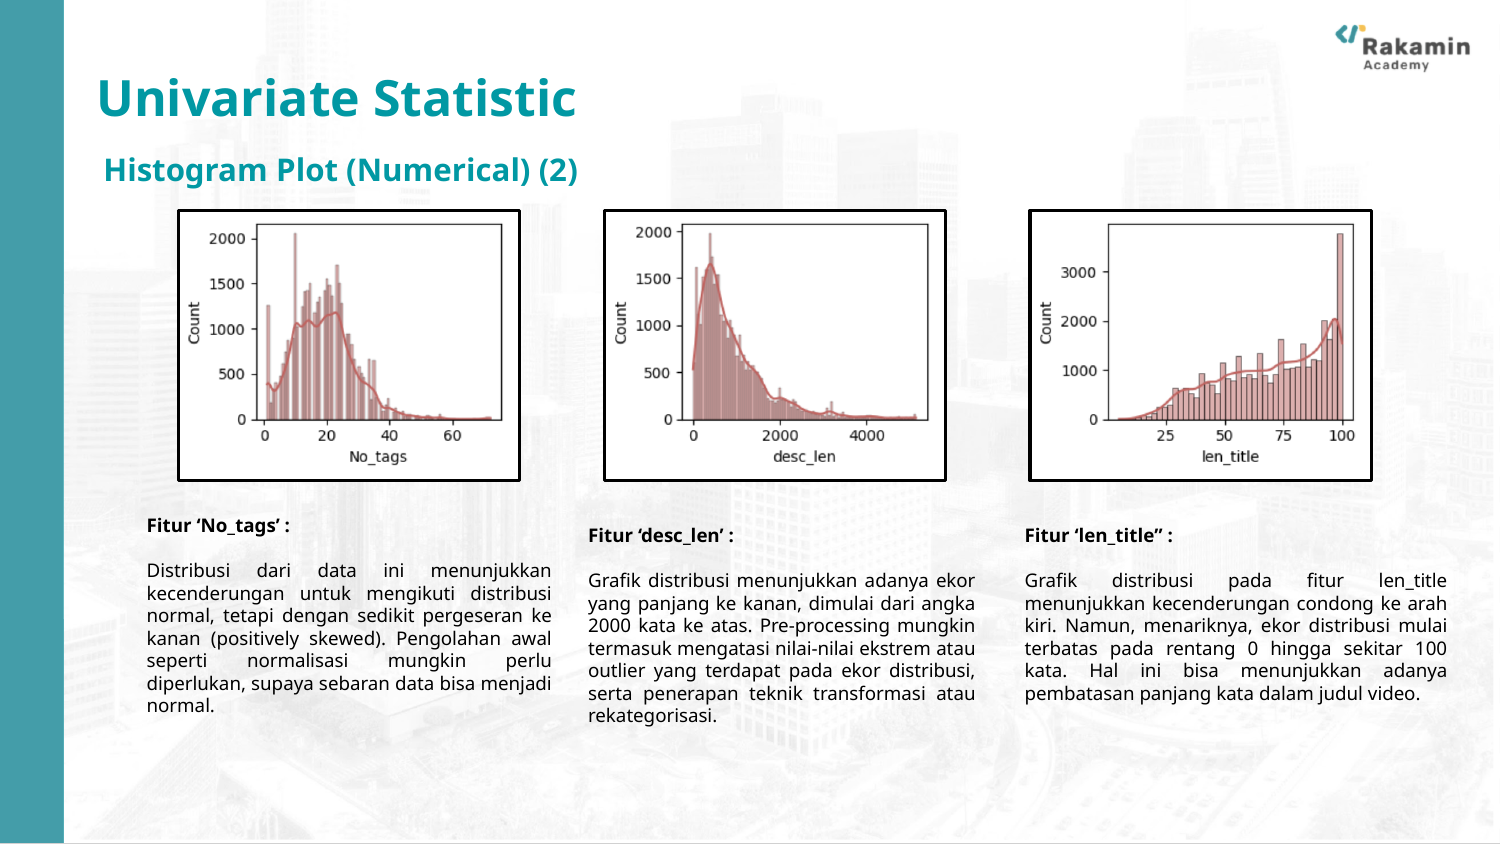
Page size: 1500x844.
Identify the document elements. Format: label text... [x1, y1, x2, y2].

text_box Fitur ‘len_title” : Grafik distribusi pada fitur len_title menunjukkan kecenderungan condong ke arah kiri. Namun, menariknya, ekor distribusi mulai terbatas pada rentang 0 hingga sekitar 100 kata. Hal ini bisa menunjukkan adanya pembatasan panjang kata dalam judul video. [1009, 509, 1462, 719]
text_box Fitur ‘No_tags’ : Distribusi dari data ini menunjukkan kecenderungan untuk mengikuti distribusi normal, tetapi dengan sedikit pergeseran ke kanan (positively skewed). Pengolahan awal seperti normalisasi mungkin perlu diperlukan, supaya sebaran data bisa menjadi normal. [131, 498, 567, 732]
text_box Fitur ‘desc_len’ : Grafik distribusi menunjukkan adanya ekor yang panjang ke kanan, dimulai dari angka 2000 kata ke atas. Pre-processing mungkin termasuk mengatasi nilai-nilai ekstrem atau outlier yang terdapat pada ekor distribusi, serta penerapan teknik transformasi atau rekategorisasi. [573, 509, 990, 742]
text_box Histogram Plot (Numerical) (2) [92, 143, 905, 193]
text_box Univariate Statistic [85, 58, 990, 132]
picture [0, 0, 1500, 844]
